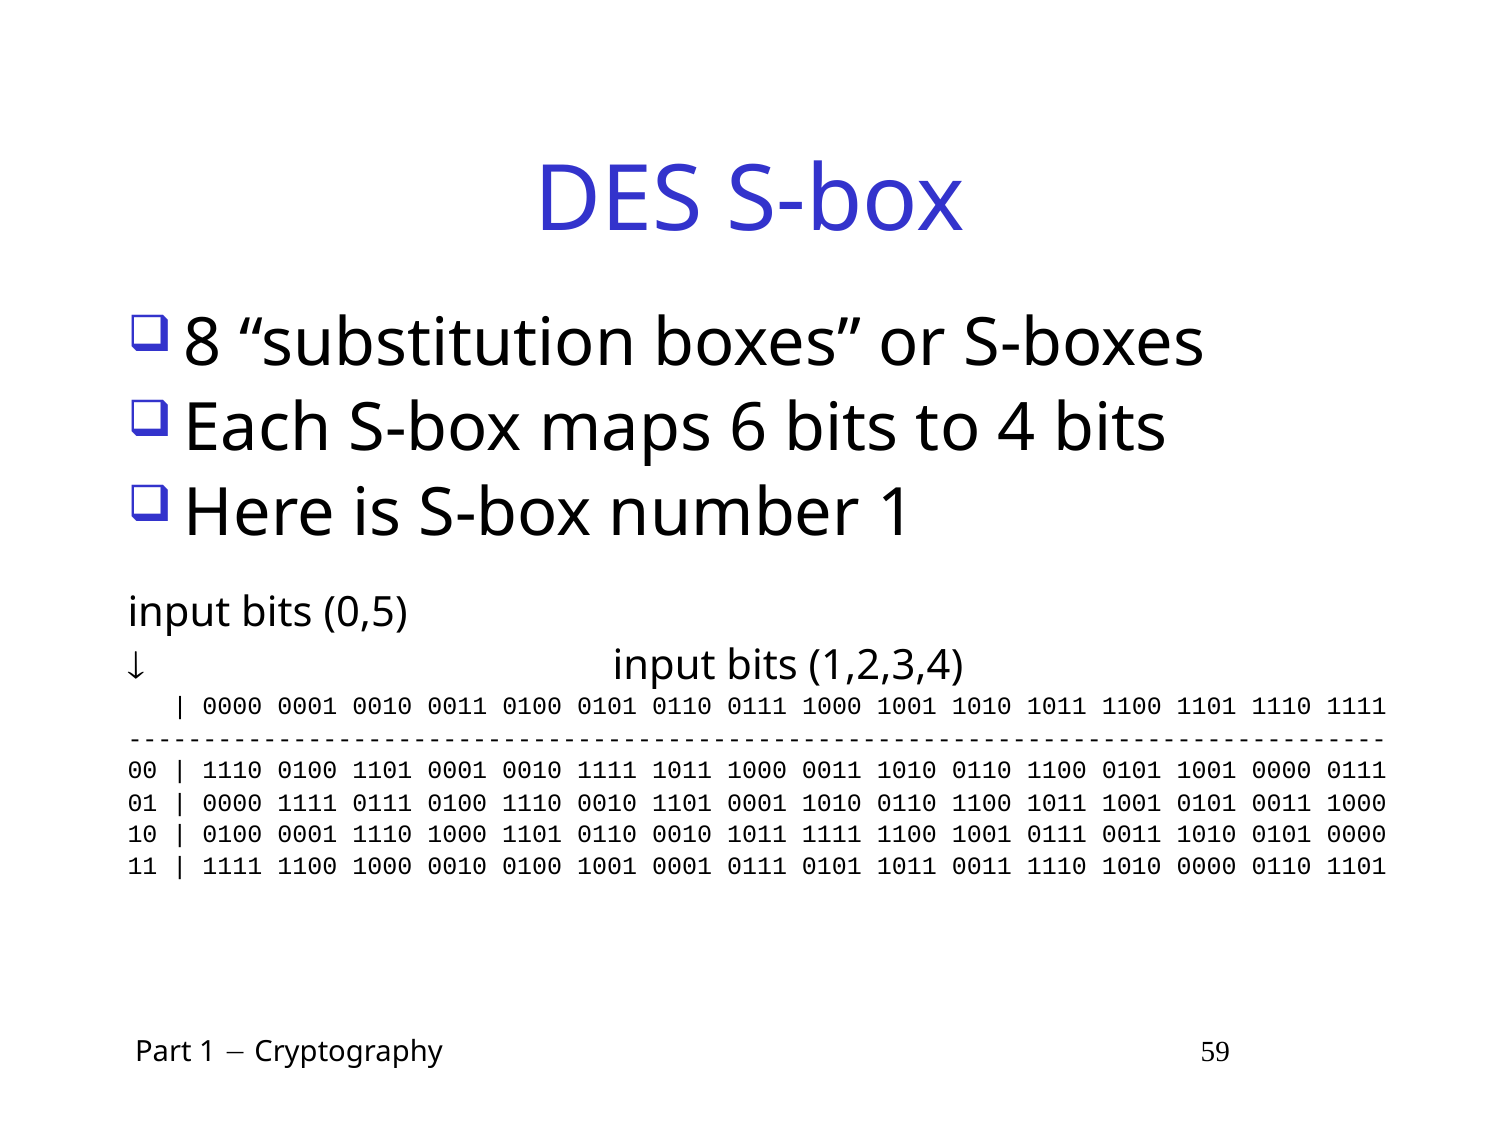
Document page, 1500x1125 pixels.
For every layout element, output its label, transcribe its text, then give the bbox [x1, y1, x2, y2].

footer Part 1  Cryptography 59 [112, 1024, 1401, 1101]
list 8 “substitution boxes” or S-boxes Each S-box maps 6 bits to 4 bits Here is S-box number 1 input bits (0,5)  input bits (1,2,3,4) | 0000 0001 0010 0011 0100 0101 0110 0111 1000 1001 1010 1011 1100 1101 1110 1111 ------------------------------------------------------------------------------------ 00 | 1110 0100 1101 0001 0010 1111 1011 1000 0011 1010 0110 1100 0101 1001 0000 0111 01 | 0000 1111 0111 0100 1110 0010 1101 0001 1010 0110 1100 1011 1001 0101 0011 1000 10 | 0100 0001 1110 1000 1101 0110 0010 1011 1111 1100 1001 0111 0011 1010 0101 0000 11 | 1111 1100 1000 0010 0100 1001 0001 0111 0101 1011 0011 1110 1010 0000 0110 1101 [112, 299, 1438, 963]
title DES S-box [112, 99, 1388, 288]
